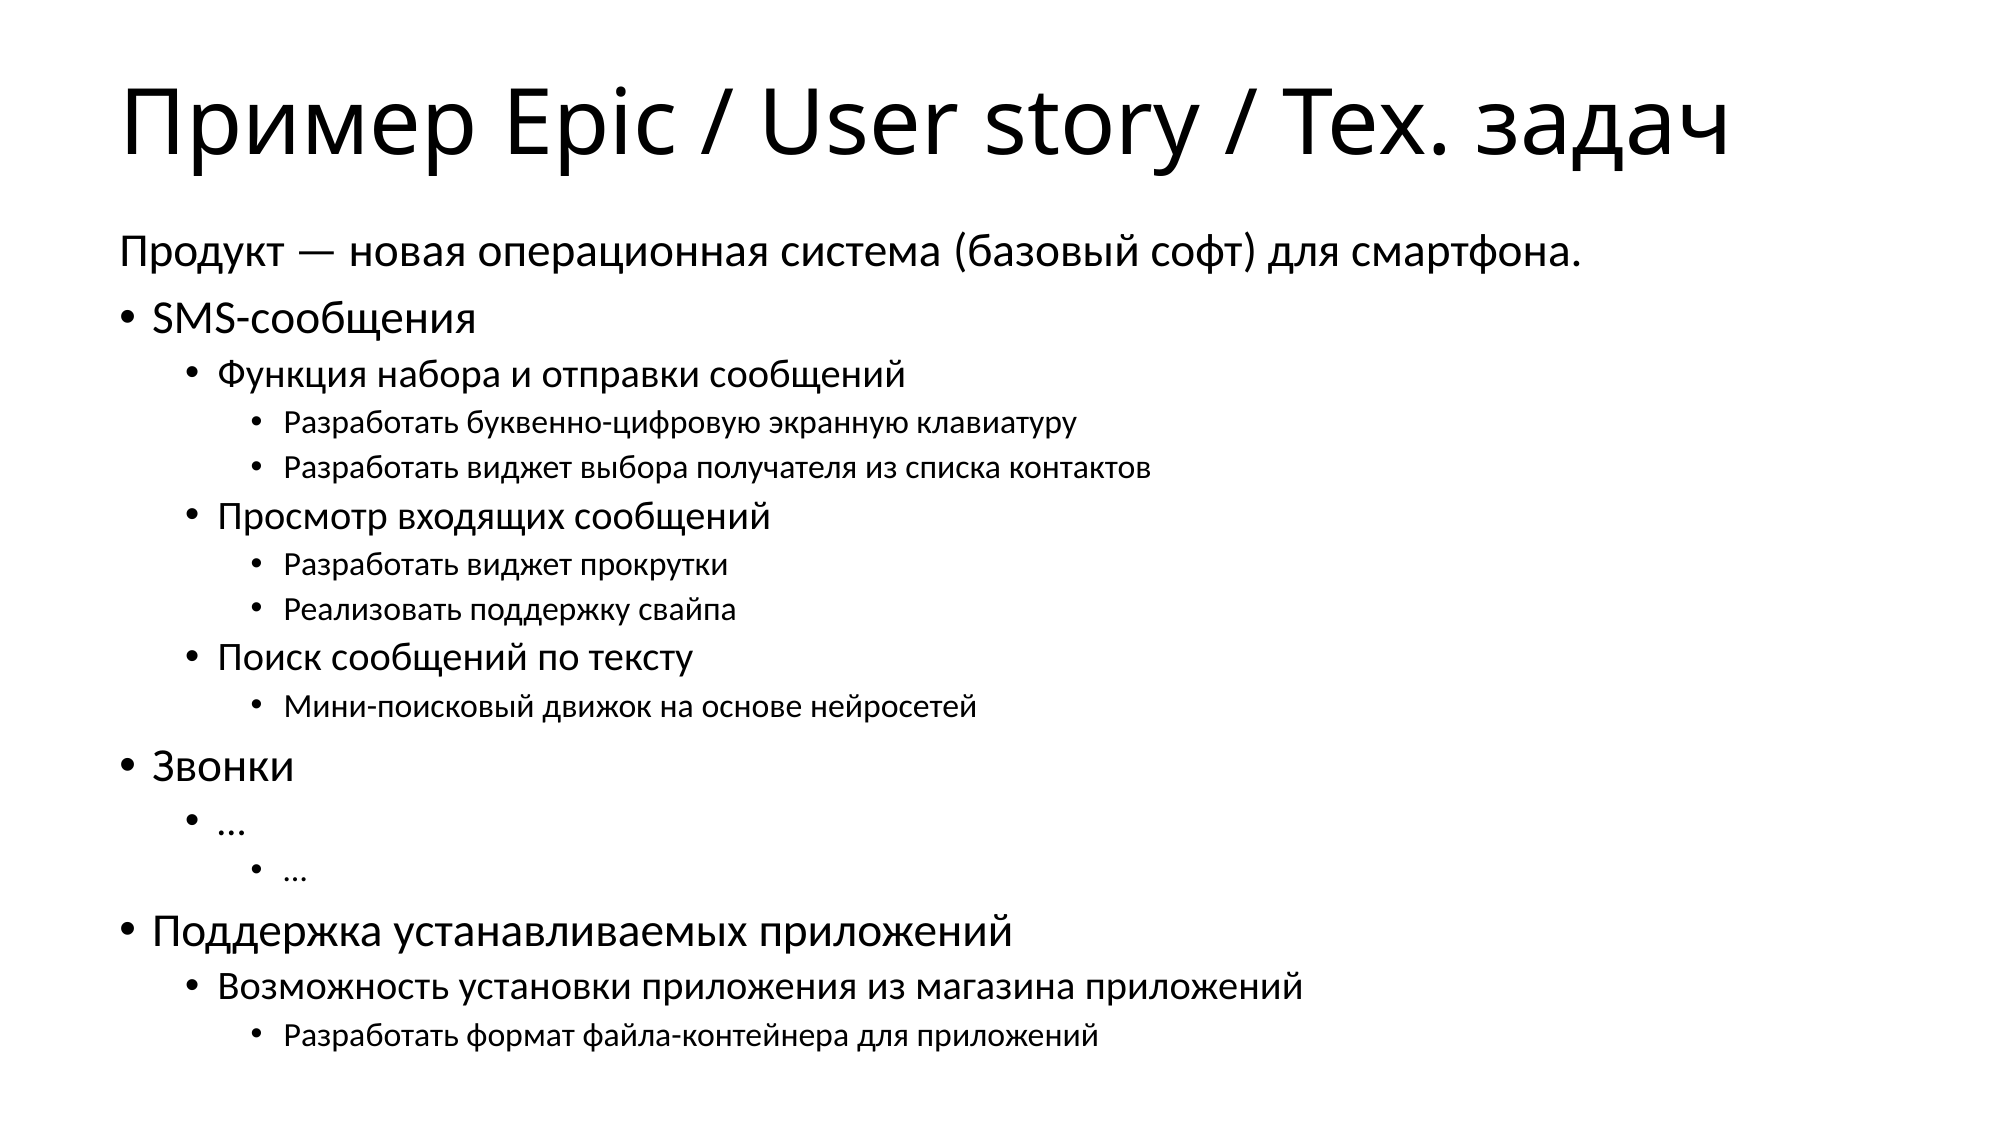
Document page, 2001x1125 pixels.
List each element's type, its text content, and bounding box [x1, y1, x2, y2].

list Продукт — новая операционная система (базовый софт) для смартфона. SMS-сообщения Функция набора и отправки сообщений Разработать буквенно-цифровую экранную клавиатуру Разработать виджет выбора получателя из списка контактов Просмотр входящих сообщений Разработать виджет прокрутки Реализовать поддержку свайпа Поиск сообщений по тексту Мини-поисковый движок на основе нейросетей Звонки … … Поддержка устанавливаемых приложений Возможность установки приложения из магазина приложений Разработать формат файла-контейнера для приложений [104, 218, 1830, 1064]
title Пример Epic / User story / Тех. задач [104, 61, 1830, 189]
